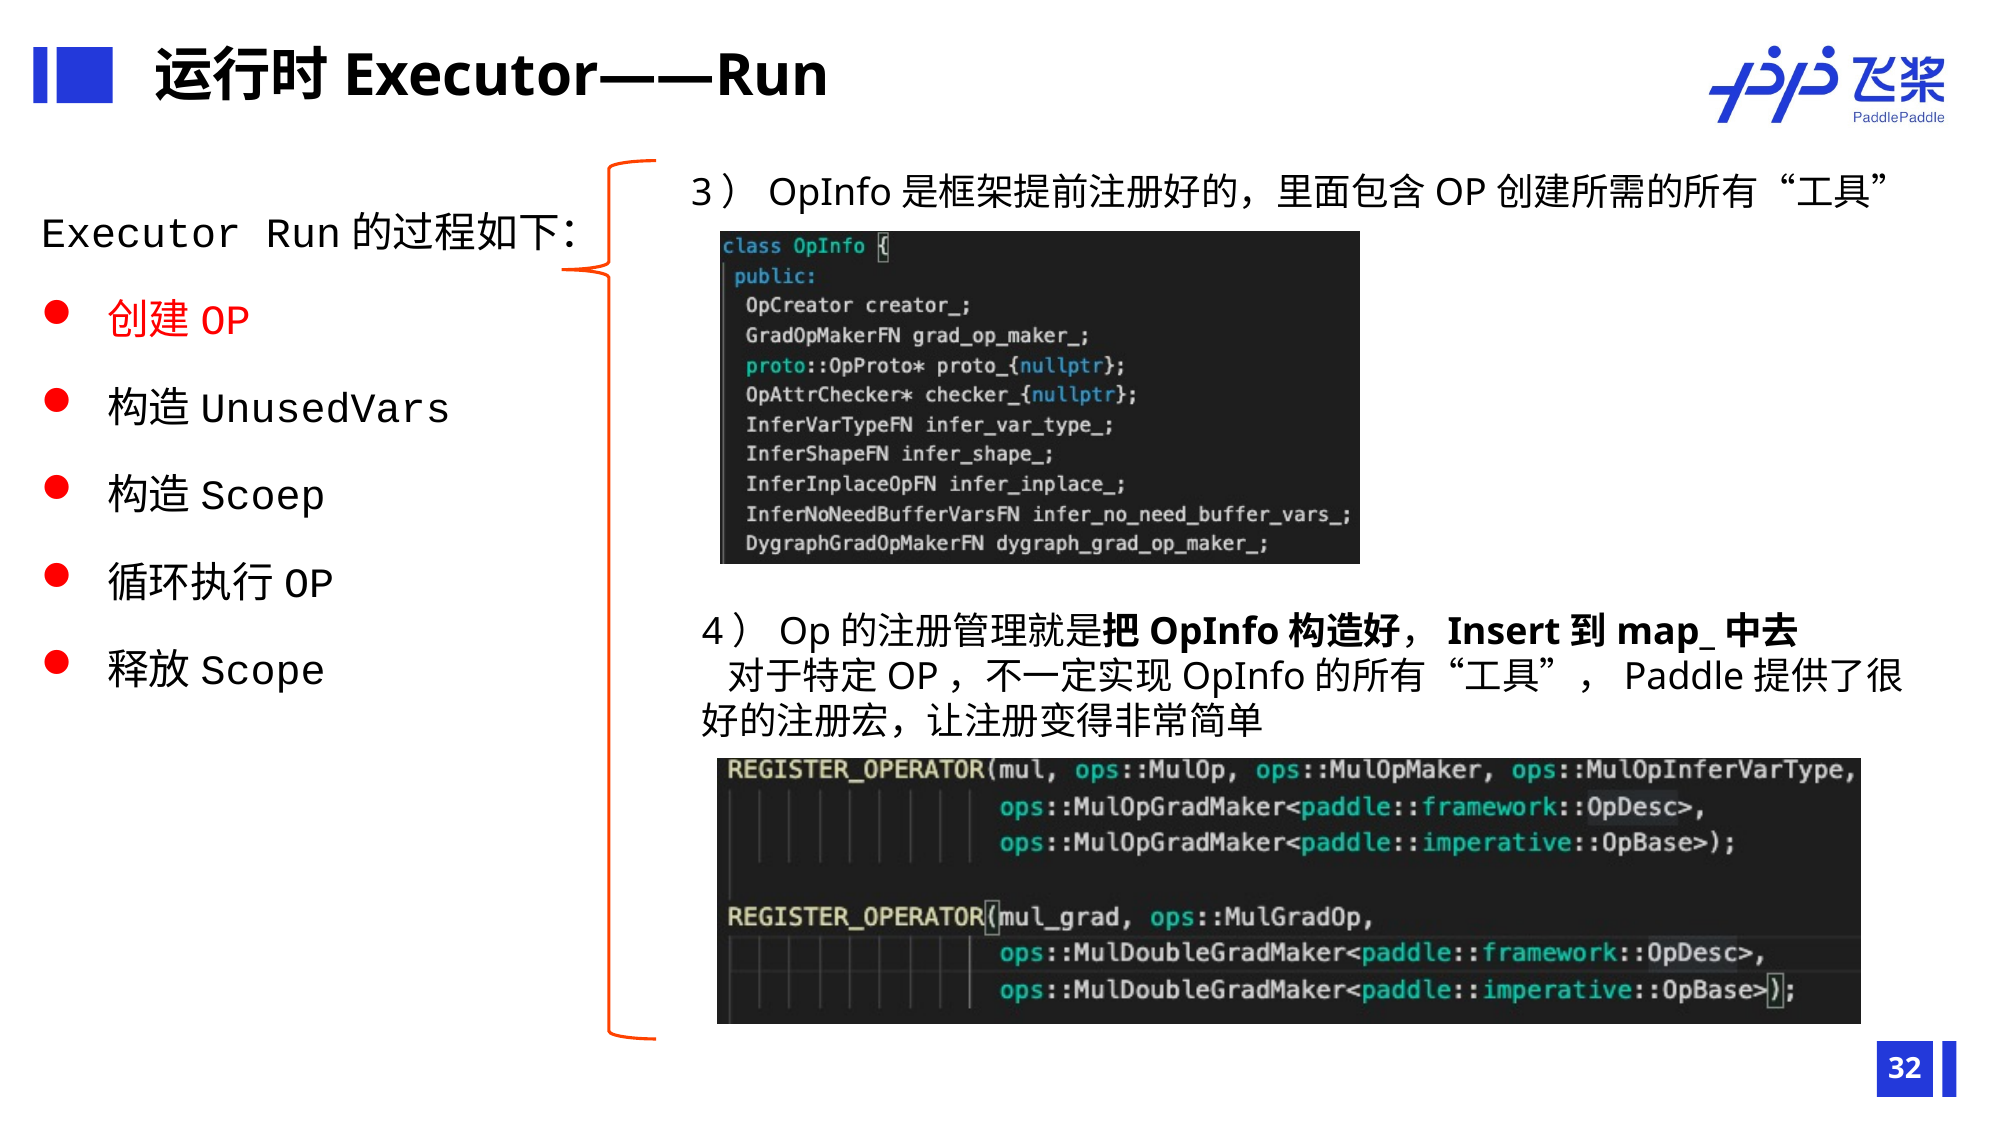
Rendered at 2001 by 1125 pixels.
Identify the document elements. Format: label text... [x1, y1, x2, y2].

text_box Executor Run的过程如下： 创建OP 构造UnusedVars 构造Scoep 循环执行OP 释放Scope [26, 160, 1890, 701]
picture [717, 758, 1861, 1024]
text_box 3）OpInfo是框架提前注册好的，里面包含OP创建所需的所有“工具” [676, 160, 1924, 221]
slide_number 32 [1864, 1039, 1946, 1099]
picture [720, 231, 1360, 564]
text_box [608, 701, 657, 1040]
text_box 4）Op的注册管理就是把OpInfo构造好，Insert到map_中去 对于特定OP，不一定实现OpInfo的所有“工具”，Paddle提供了很好的注册宏，让注册变得非常简单 [687, 599, 1932, 750]
text_box 运行时Executor——Run [139, 29, 1264, 115]
picture [1695, 27, 1961, 144]
